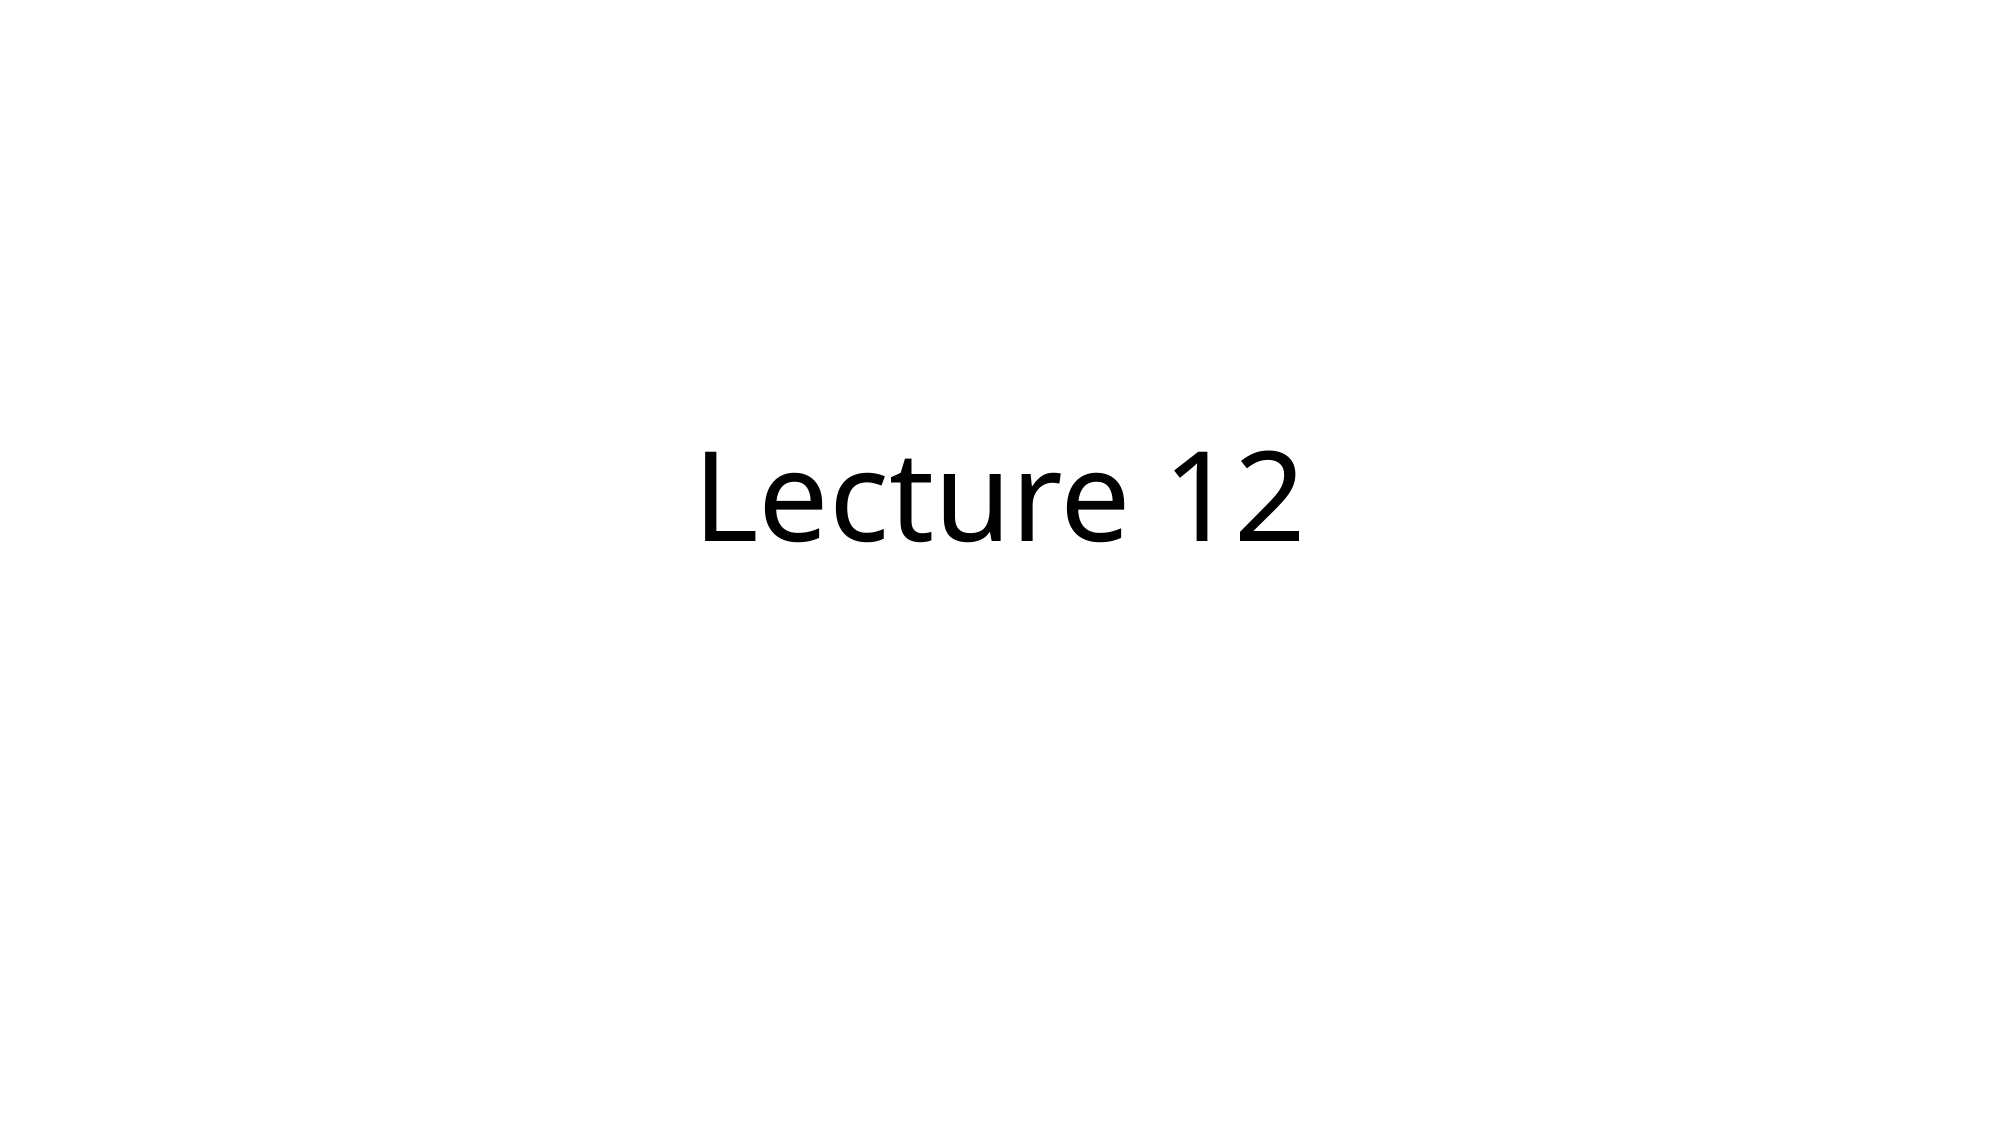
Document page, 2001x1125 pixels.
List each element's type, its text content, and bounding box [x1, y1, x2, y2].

title Lecture 12 [249, 184, 1750, 576]
